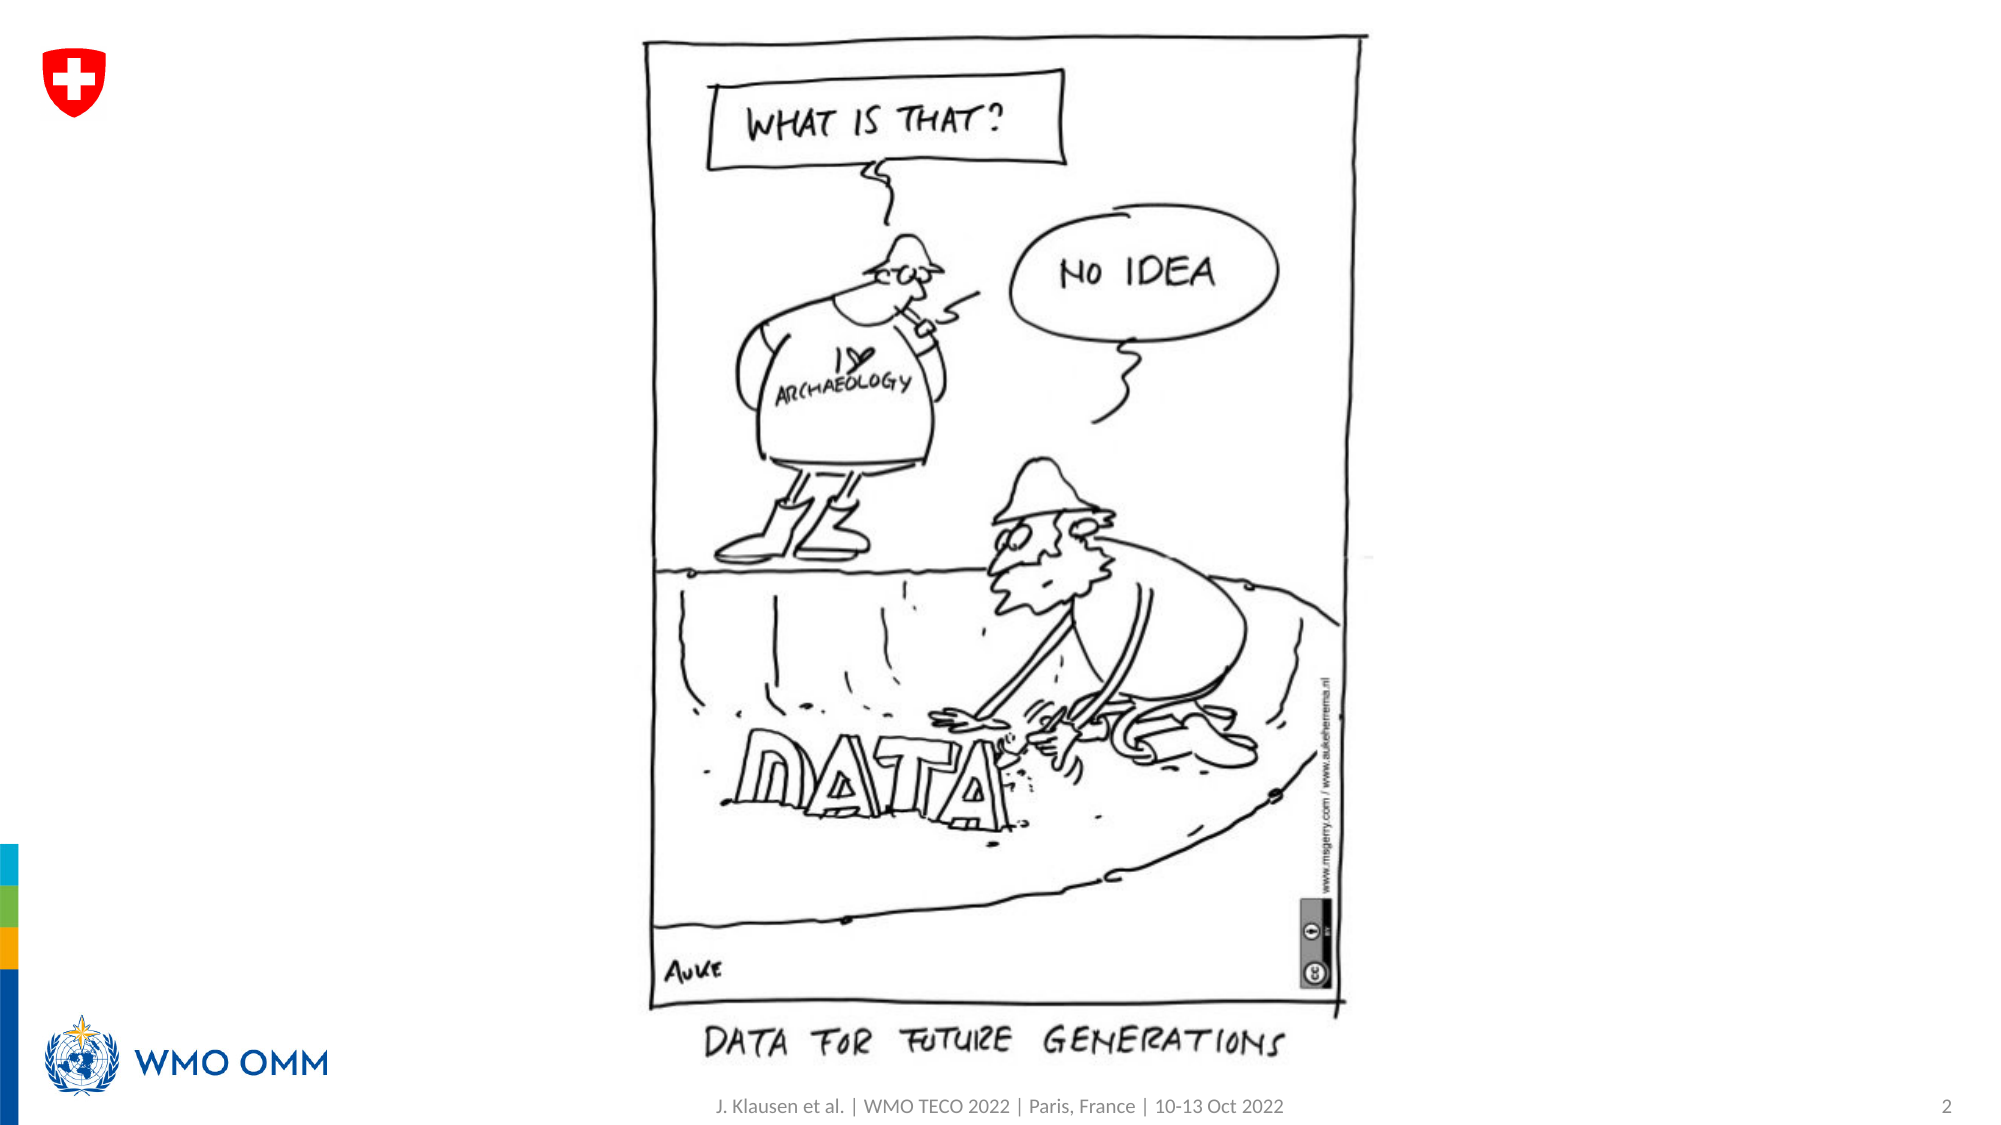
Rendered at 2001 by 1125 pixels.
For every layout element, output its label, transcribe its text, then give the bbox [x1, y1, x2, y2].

footer J. Klausen et al. | WMO TECO 2022 | Paris, France | 10-13 Oct 2022 [662, 1087, 1338, 1123]
picture [626, 27, 1374, 1073]
picture [0, 843, 327, 1125]
slide_number 2 [1899, 1087, 1968, 1123]
